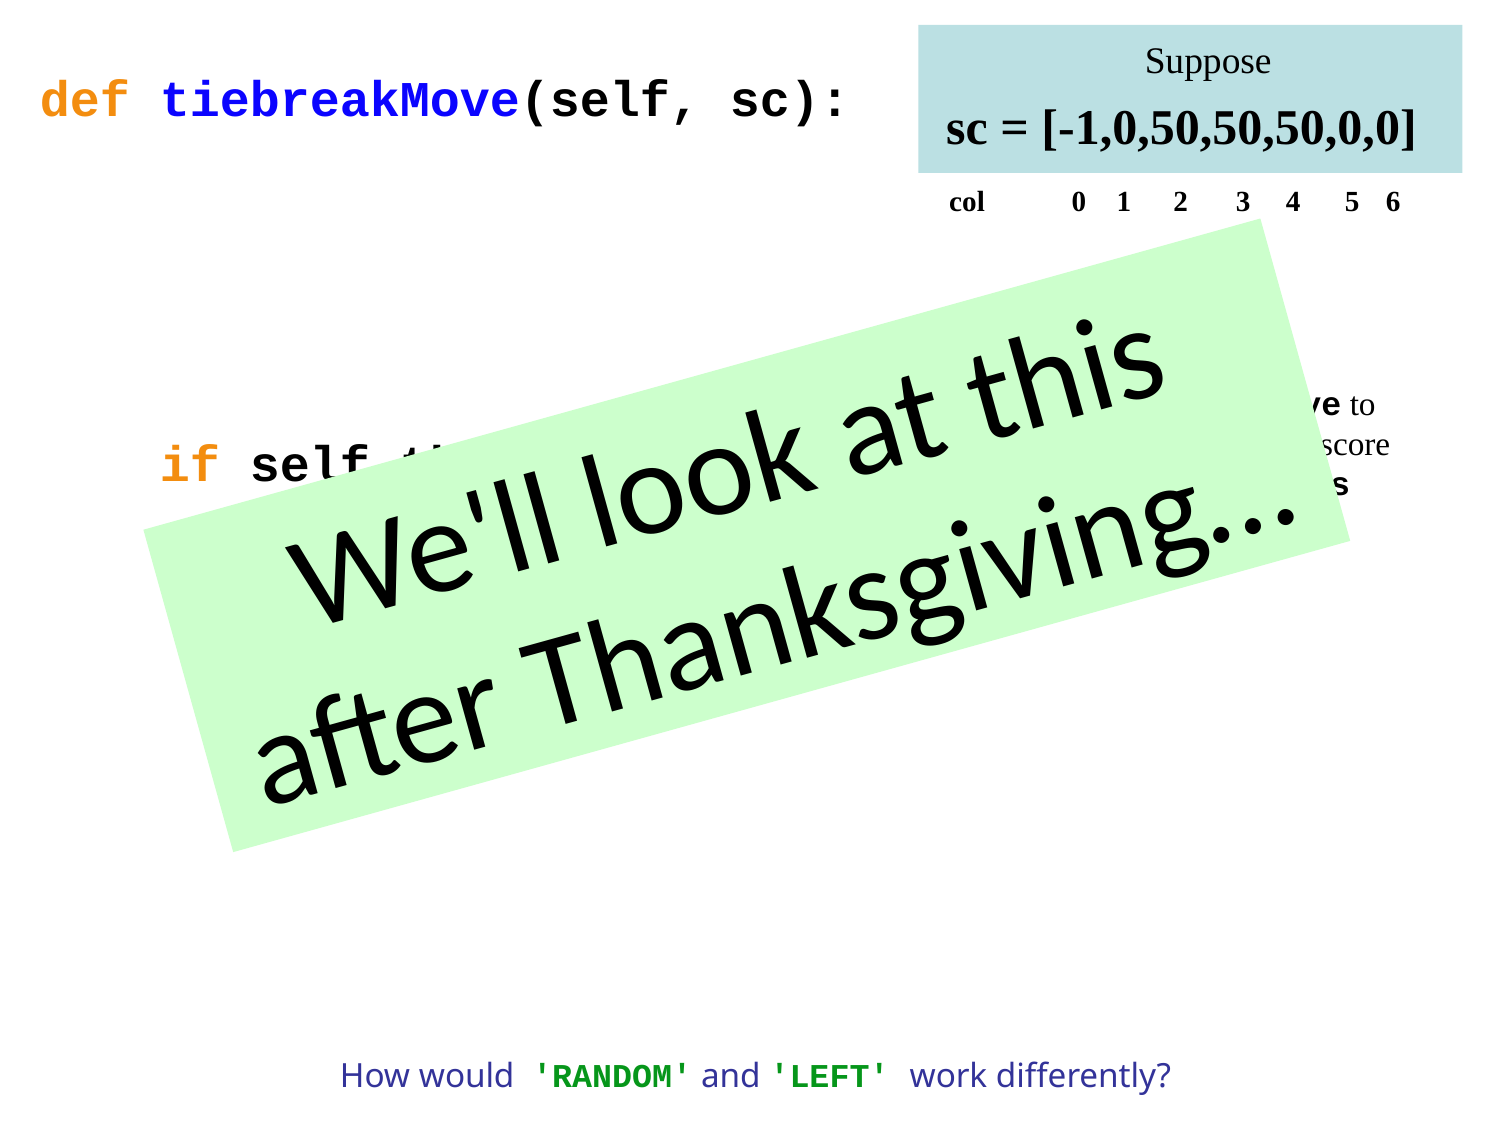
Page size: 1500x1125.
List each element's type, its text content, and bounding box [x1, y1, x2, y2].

text_box [918, 24, 1463, 173]
text_box 3 [1221, 174, 1266, 225]
text_box Write tiebreakMove to return the leftmost best score inside the list scores [1304, 374, 1407, 510]
text_box Suppose [1130, 29, 1287, 89]
text_box 0 [1056, 174, 1101, 225]
text_box 4 [1270, 174, 1316, 225]
text_box 1 [1101, 174, 1147, 225]
text_box 6 [1371, 174, 1416, 225]
text_box 2 [1158, 174, 1203, 225]
text_box 5 [1330, 174, 1371, 225]
text_box How would 'RANDOM' and 'LEFT' work differently? [186, 1047, 1325, 1102]
text_box col [934, 174, 1001, 225]
text_box We'll look at this after Thanksgiving… [143, 225, 1351, 853]
text_box sc = [-1,0,50,50,50,0,0] [931, 87, 1432, 163]
text_box def tiebreakMove(self, sc): if self.tbt == 'LEFT': [24, 70, 1213, 499]
